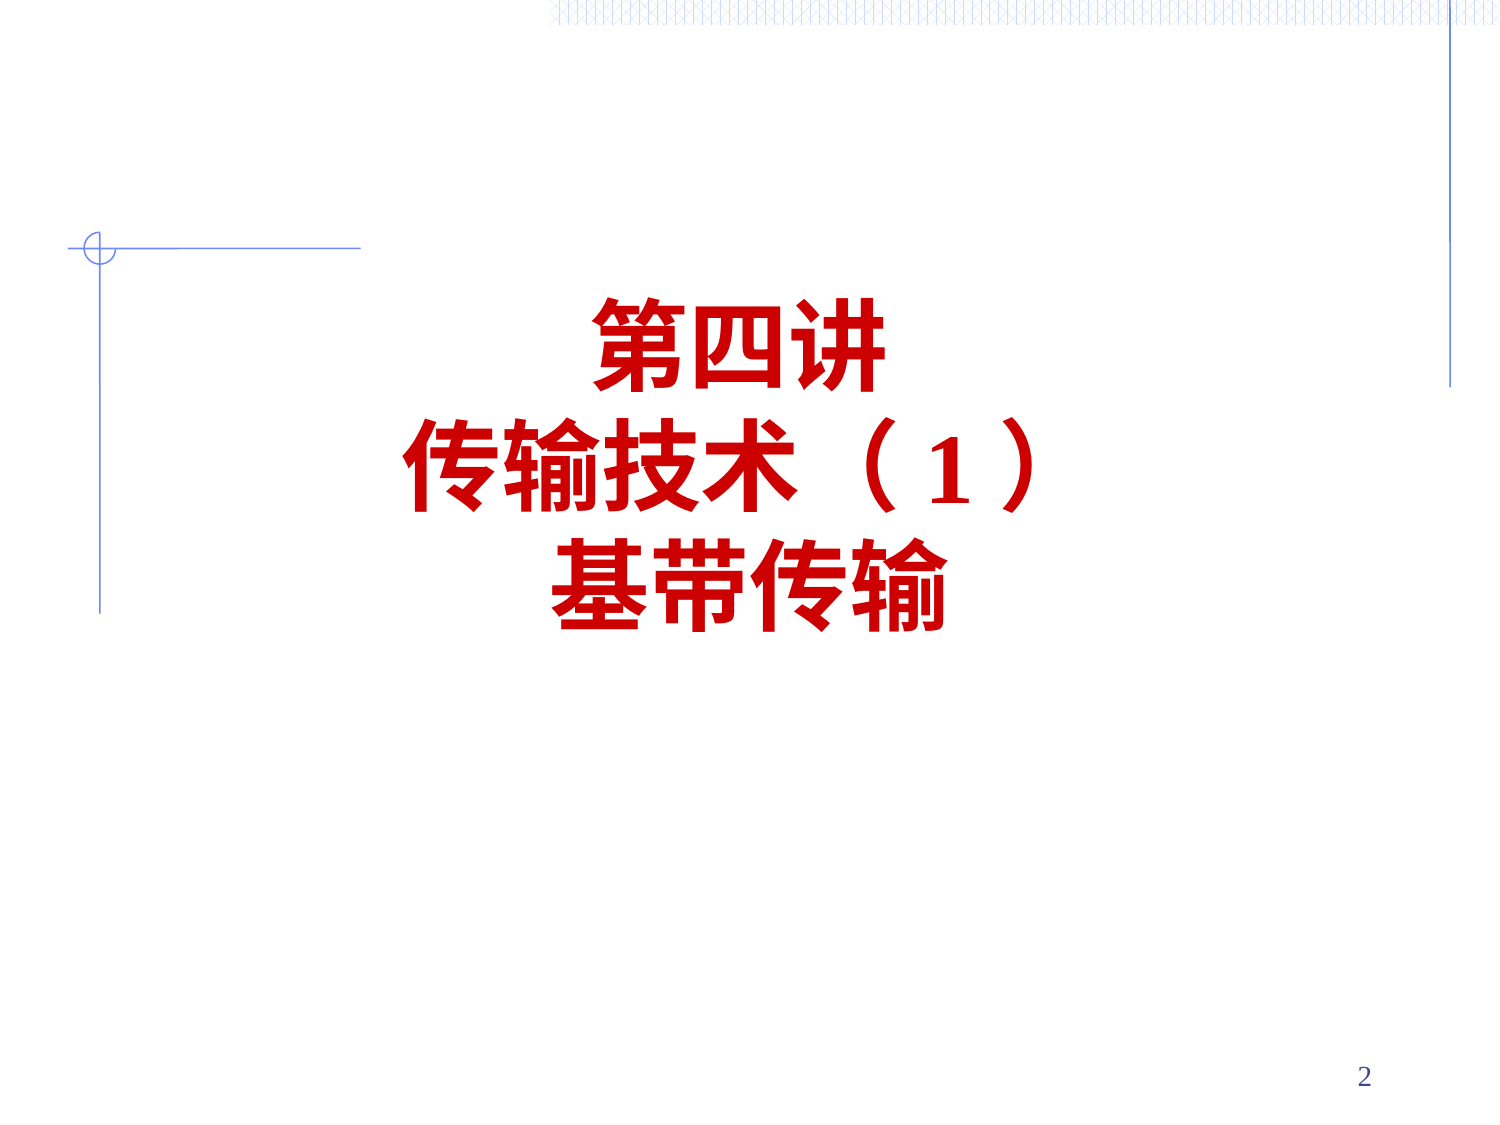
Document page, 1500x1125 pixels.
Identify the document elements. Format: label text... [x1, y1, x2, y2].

title 第四讲 传输技术（1） 基带传输 [112, 275, 1388, 687]
slide_number 1 [1074, 1025, 1388, 1100]
